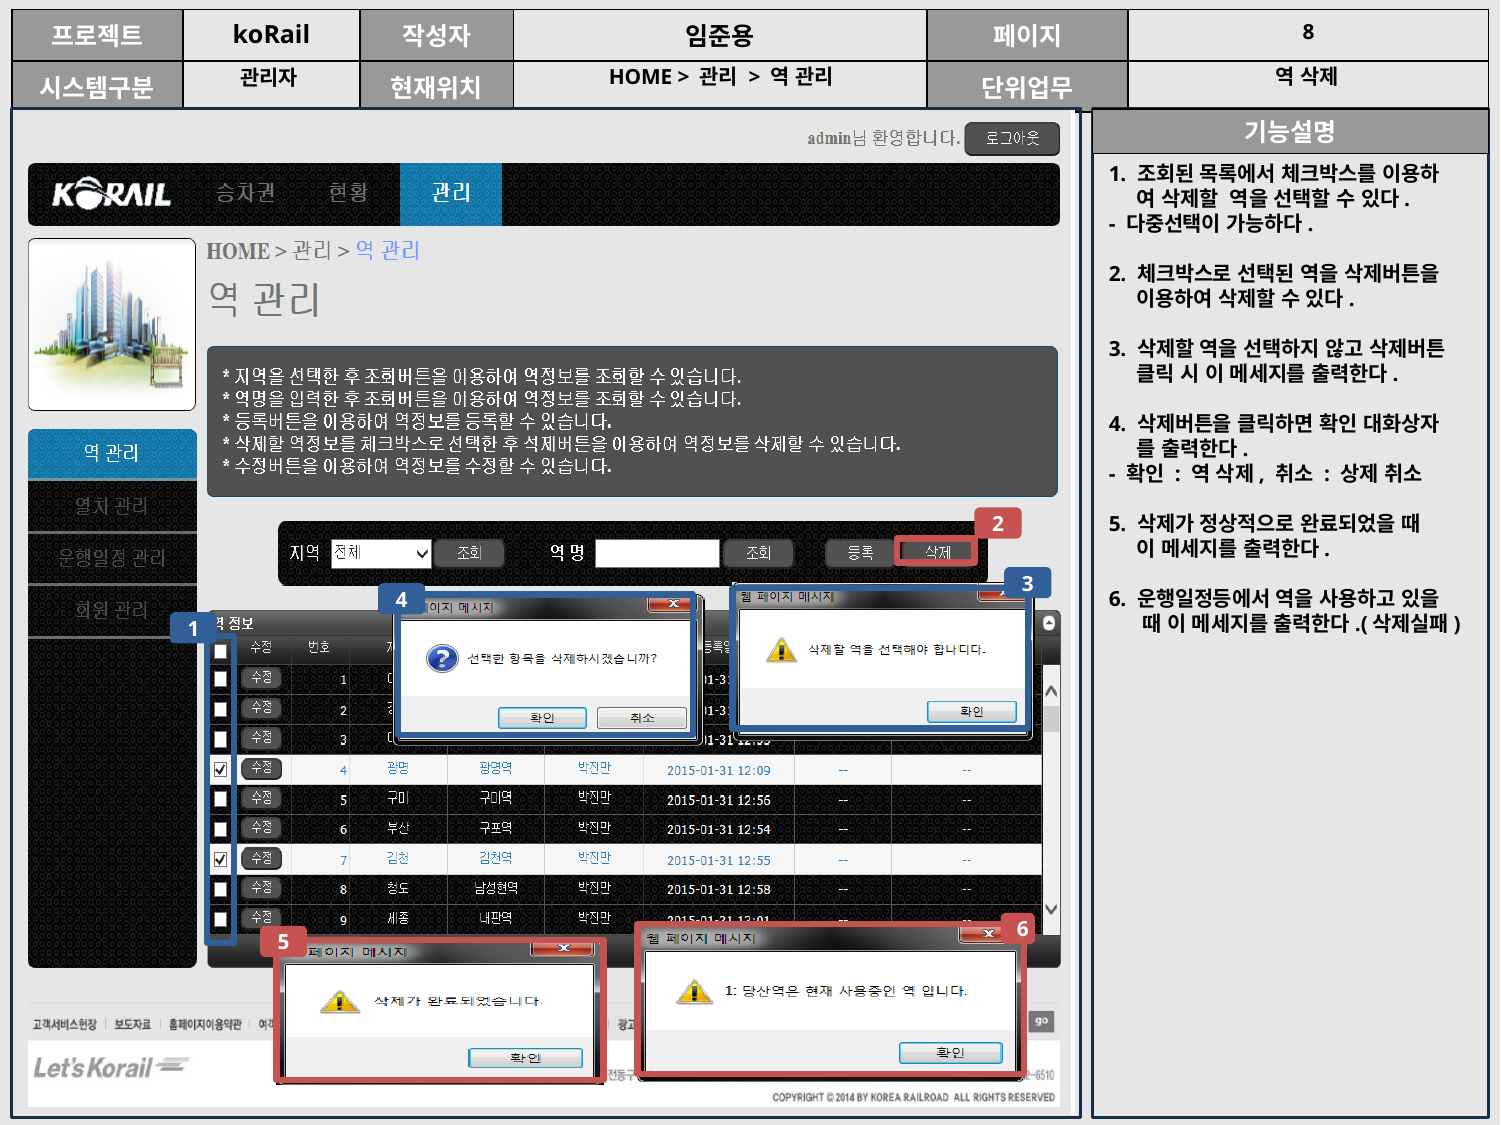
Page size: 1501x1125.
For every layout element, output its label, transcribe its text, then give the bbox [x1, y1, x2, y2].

text_box 1. 조회된 목록에서 체크박스를 이용하 여 삭제할 역을 선택할 수 있다. - 다중선택이 가능하다. 2. 체크박스로 선택된 역을 삭제버튼을 이용하여 삭제할 수 있다. 3. 삭제할 역을 선택하지 않고 삭제버튼 클릭 시 이 메세지를 출력한다. 4. 삭제버튼을 클릭하면 확인 대화상자 를 출력한다. - 확인 : 역 삭제, 취소 : 상제 취소 5. 삭제가 정상적으로 완료되었을 때 이 메세지를 출력한다. 6. 운행일정등에서 역을 사용하고 있을 때 이 메세지를 출력한다.(삭제실패) [1094, 153, 1487, 643]
text_box 역 삭제 [1127, 56, 1487, 96]
text_box HOME > 관리 > 역 관리 [515, 56, 928, 96]
picture [12, 110, 1076, 1115]
text_box 관리자 [182, 57, 355, 97]
text_box 8 [1128, 11, 1489, 52]
